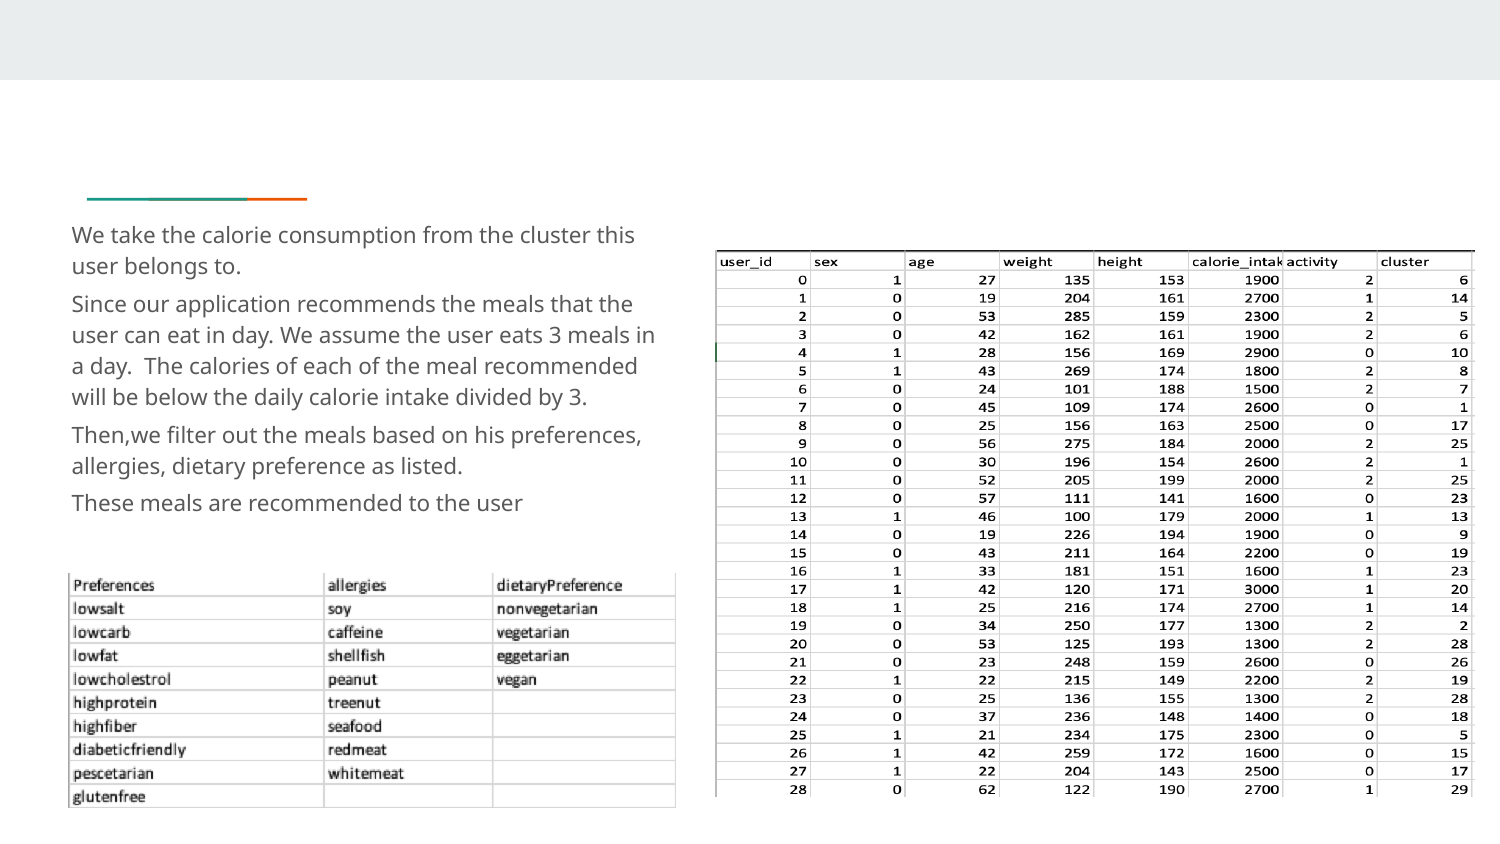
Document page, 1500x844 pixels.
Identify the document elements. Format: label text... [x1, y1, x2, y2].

picture [715, 250, 1475, 797]
list We take the calorie consumption from the cluster this user belongs to. Since our application recommends the meals that the user can eat in day. We assume the user eats 3 meals in a day. The calories of each of the meal recommended will be below the daily calorie intake divided by 3. Then,we filter out the meals based on his preferences, allergies, dietary preference as listed. These meals are recommended to the user [56, 202, 687, 574]
picture [67, 572, 676, 808]
